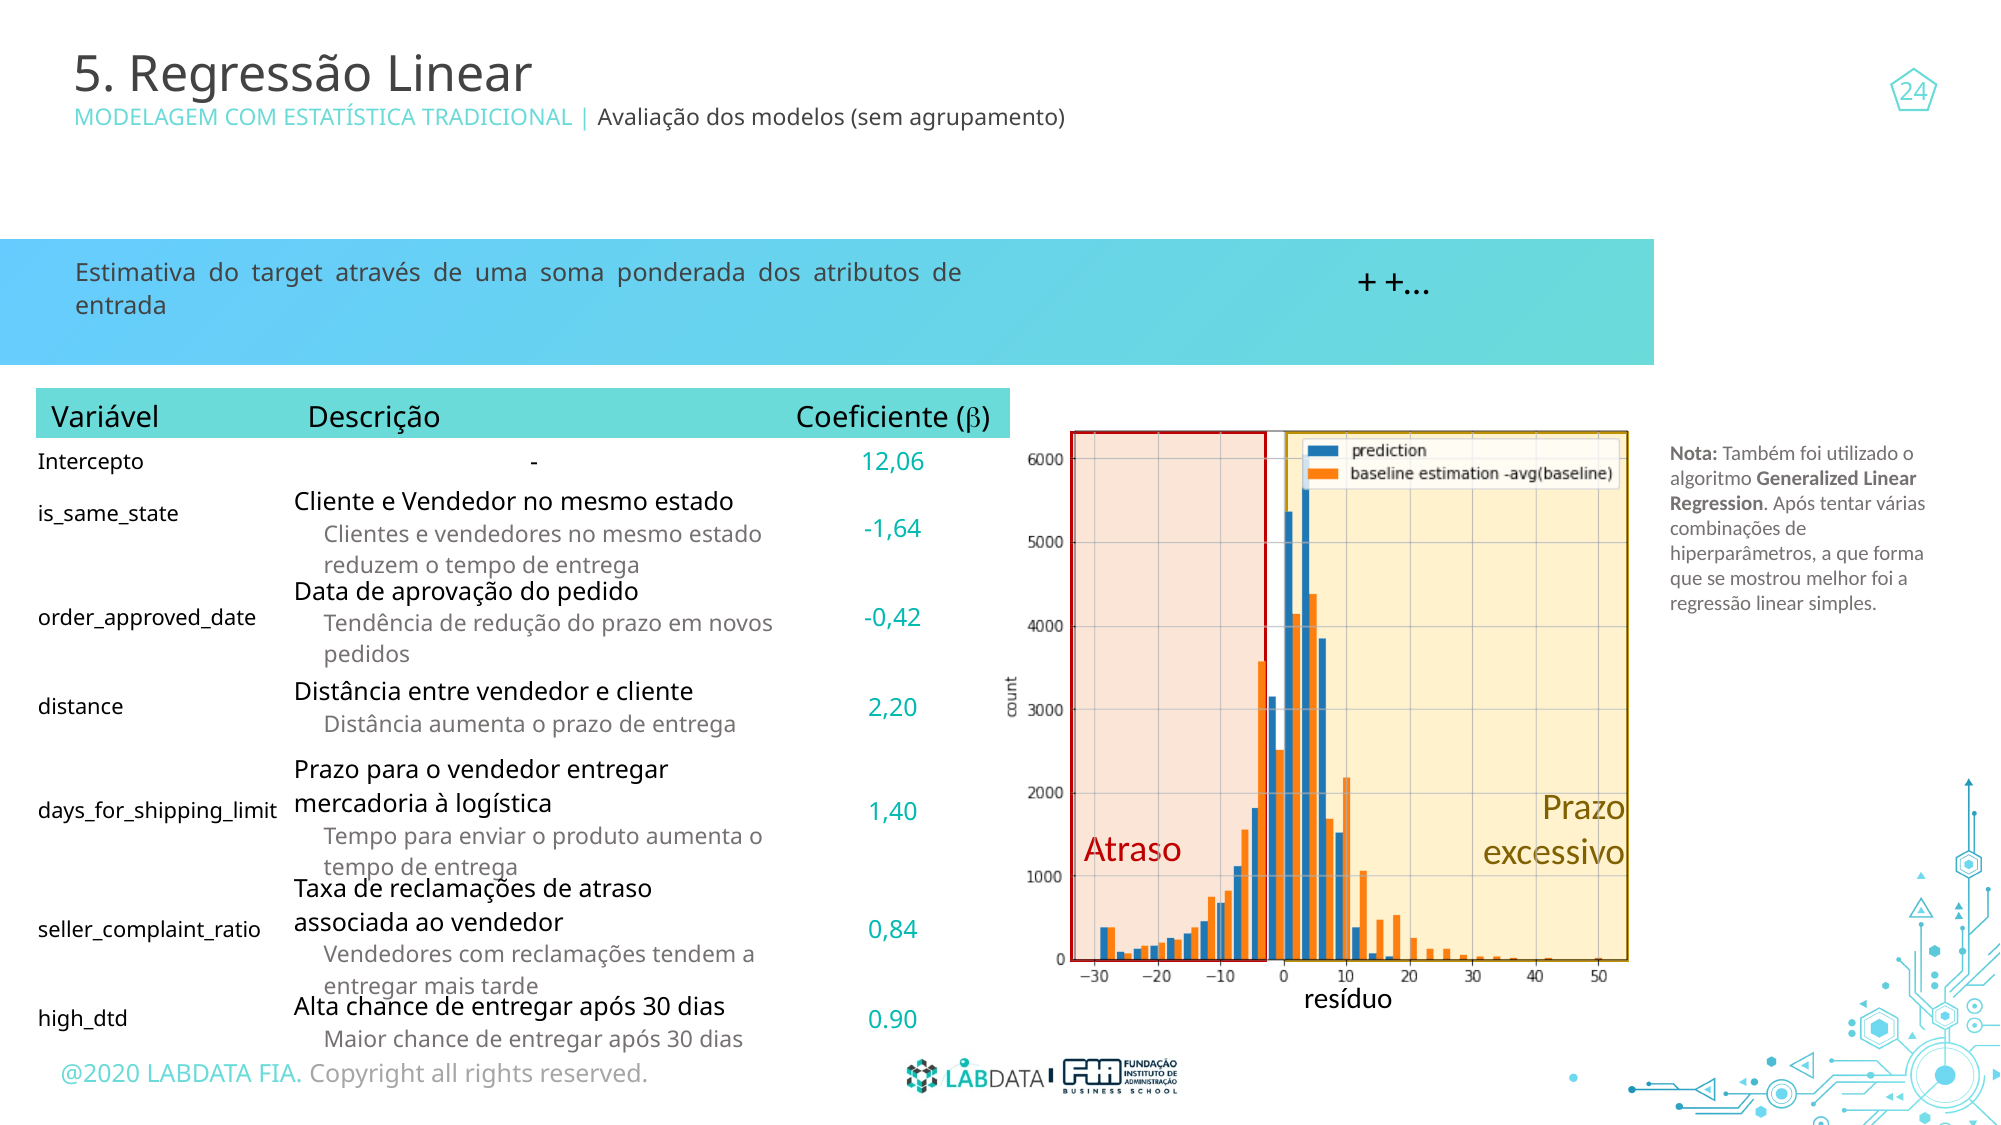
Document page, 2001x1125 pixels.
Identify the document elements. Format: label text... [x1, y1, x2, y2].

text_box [989, 427, 1650, 1023]
table_cell -1,64 [776, 482, 989, 572]
table_cell - [293, 438, 776, 482]
table_cell Prazo para o vendedor entregar mercadoria à logística Tempo para enviar o produto aumenta o tempo de entrega [293, 750, 776, 869]
table_cell Taxa de reclamações de atraso associada ao vendedor Vendedores com reclamações tendem a entregar mais tarde [293, 869, 776, 988]
text_box 24 [1873, 62, 1943, 123]
slide_number @2020 LABDATA FIA. Copyright all rights reserved. [45, 1048, 721, 1103]
table_cell Alta chance de entregar após 30 dias Maior chance de entregar após 30 dias [293, 988, 776, 1048]
text_box Estimativa do target através de uma soma ponderada dos atributos de entrada [4, 246, 979, 327]
table_cell Data de aprovação do pedido Tendência de redução do prazo em novos pedidos [293, 572, 776, 661]
table_cell is_same_state [36, 482, 293, 572]
table_cell high_dtd [36, 988, 293, 1048]
table_cell Cliente e Vendedor no mesmo estado Clientes e vendedores no mesmo estado reduzem o tempo de entrega [293, 482, 776, 572]
table_cell -0,42 [776, 572, 989, 661]
table_cell order_approved_date [36, 572, 293, 661]
table_cell seller_complaint_ratio [36, 869, 293, 988]
table_header Coeficiente (b) [776, 388, 1010, 438]
table_cell Distância entre vendedor e cliente Distância aumenta o prazo de entrega [293, 661, 776, 750]
table_cell 1,40 [776, 750, 989, 869]
text_box Nota: Também foi utilizado o algoritmo Generalized Linear Regression. Após tentar várias combinações de hiperparâmetros, a que forma que se mostrou melhor foi a regressão linear simples. [1655, 432, 1943, 622]
text_box [1890, 67, 1938, 112]
table_cell distance [36, 661, 293, 750]
picture [1569, 778, 2000, 1125]
table_header Variável [36, 388, 293, 438]
table_cell days_for_shipping_limit [36, 750, 293, 869]
text_box [0, 239, 1655, 366]
text_box 5. Regressão Linear MODELAGEM COM ESTATÍSTICA TRADICIONAL | Avaliação dos modelos (sem agrupamento) [58, 27, 1146, 145]
table_header Descrição [293, 388, 776, 438]
table_cell 12,06 [776, 438, 989, 482]
table_cell 2,20 [776, 661, 989, 750]
table_cell 0,84 [776, 869, 989, 988]
table_cell Intercepto [36, 438, 293, 482]
picture [902, 1046, 1183, 1101]
table_cell 0.90 [776, 988, 1010, 1048]
